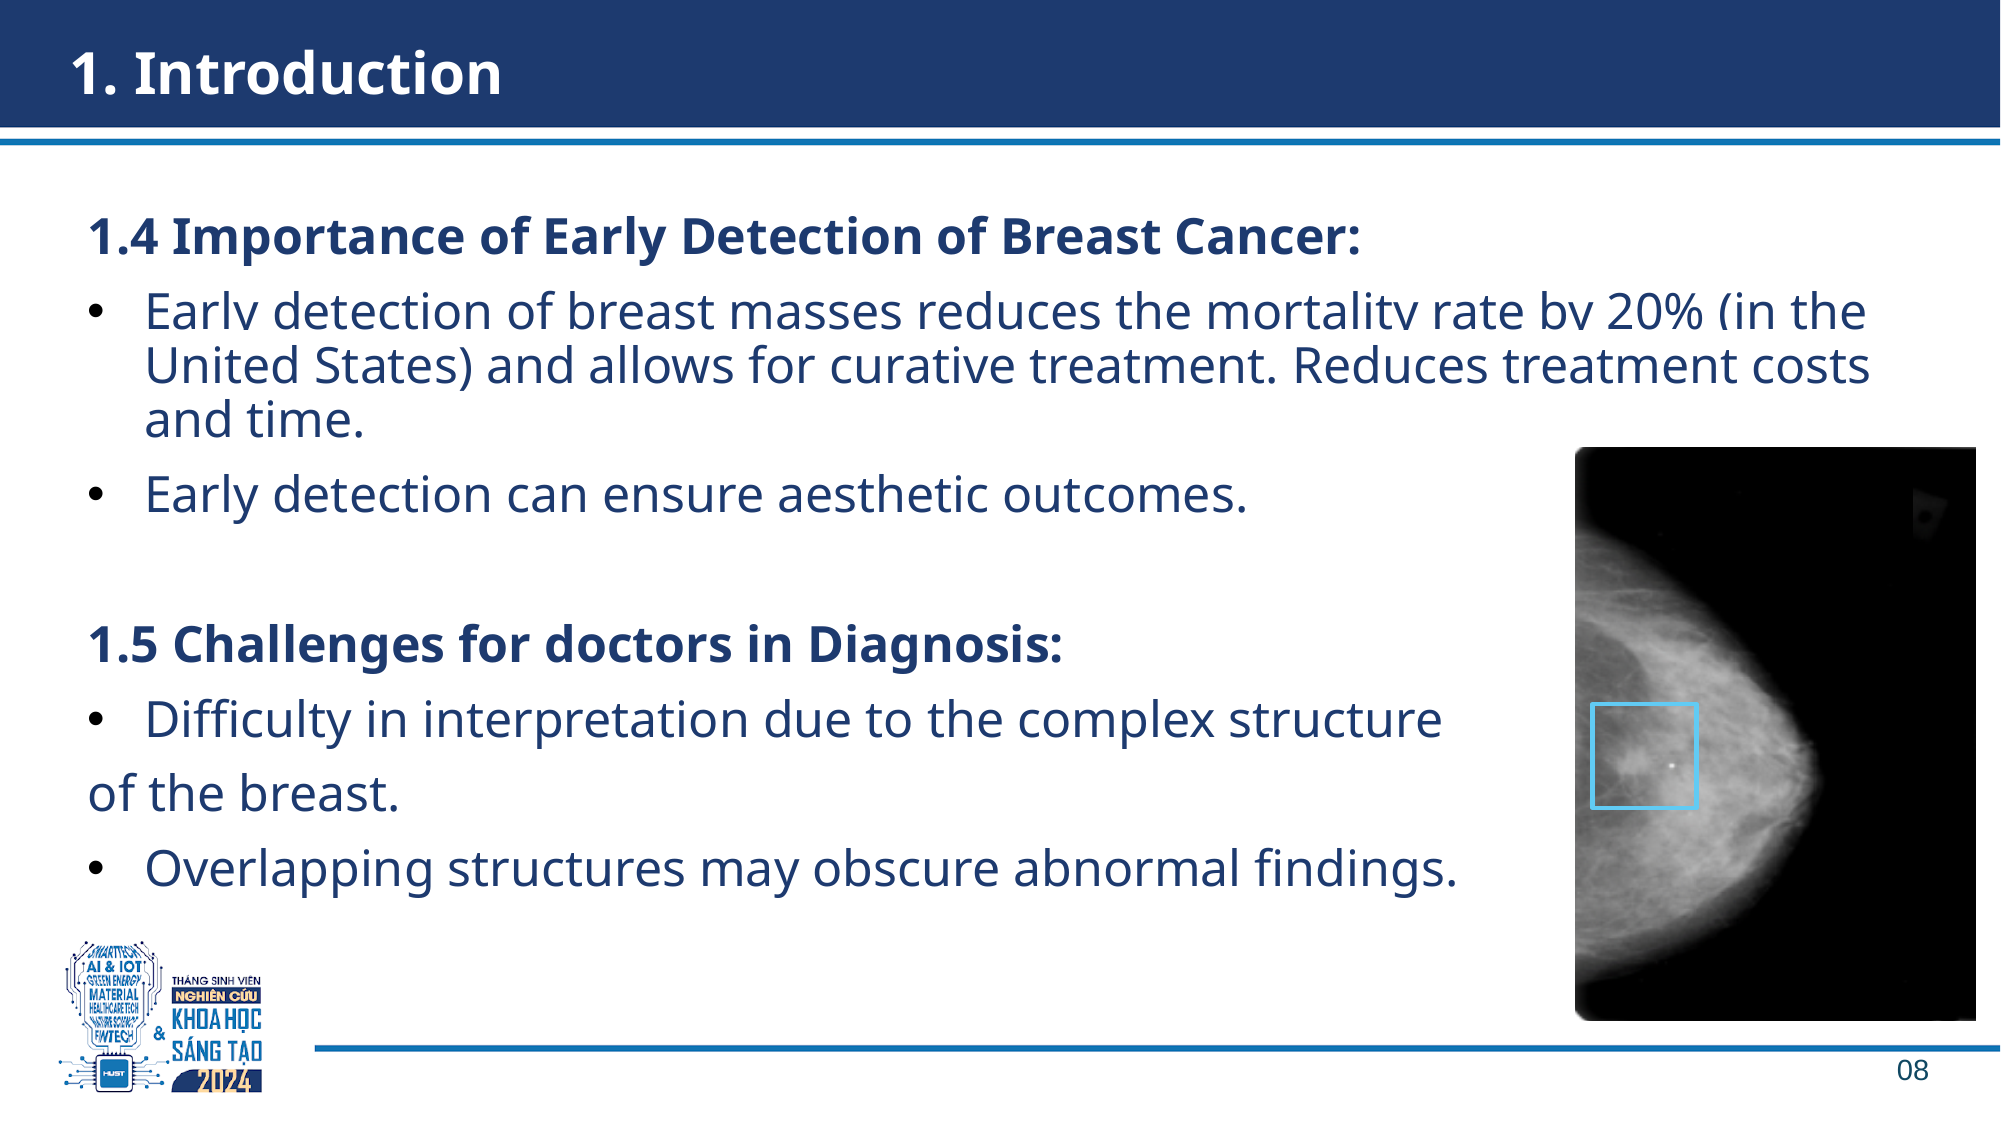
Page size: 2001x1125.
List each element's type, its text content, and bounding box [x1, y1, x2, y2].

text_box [1575, 447, 1977, 1022]
text_box 1. Introduction [54, 39, 1943, 112]
picture [0, 0, 2001, 1125]
list 1.4 Importance of Early Detection of Breast Cancer: Early detection of breast masses reduces the mortality rate by 20% (in the United States) and allows for curative treatment. Reduces treatment costs and time. Early detection can ensure aesthetic outcomes. 1.5 Challenges for doctors in Diagnosis: Difficulty in interpretation due to the complex structure of the breast. Overlapping structures may obscure abnormal findings. [54, 204, 1943, 997]
text_box 08 [1882, 1044, 1945, 1094]
